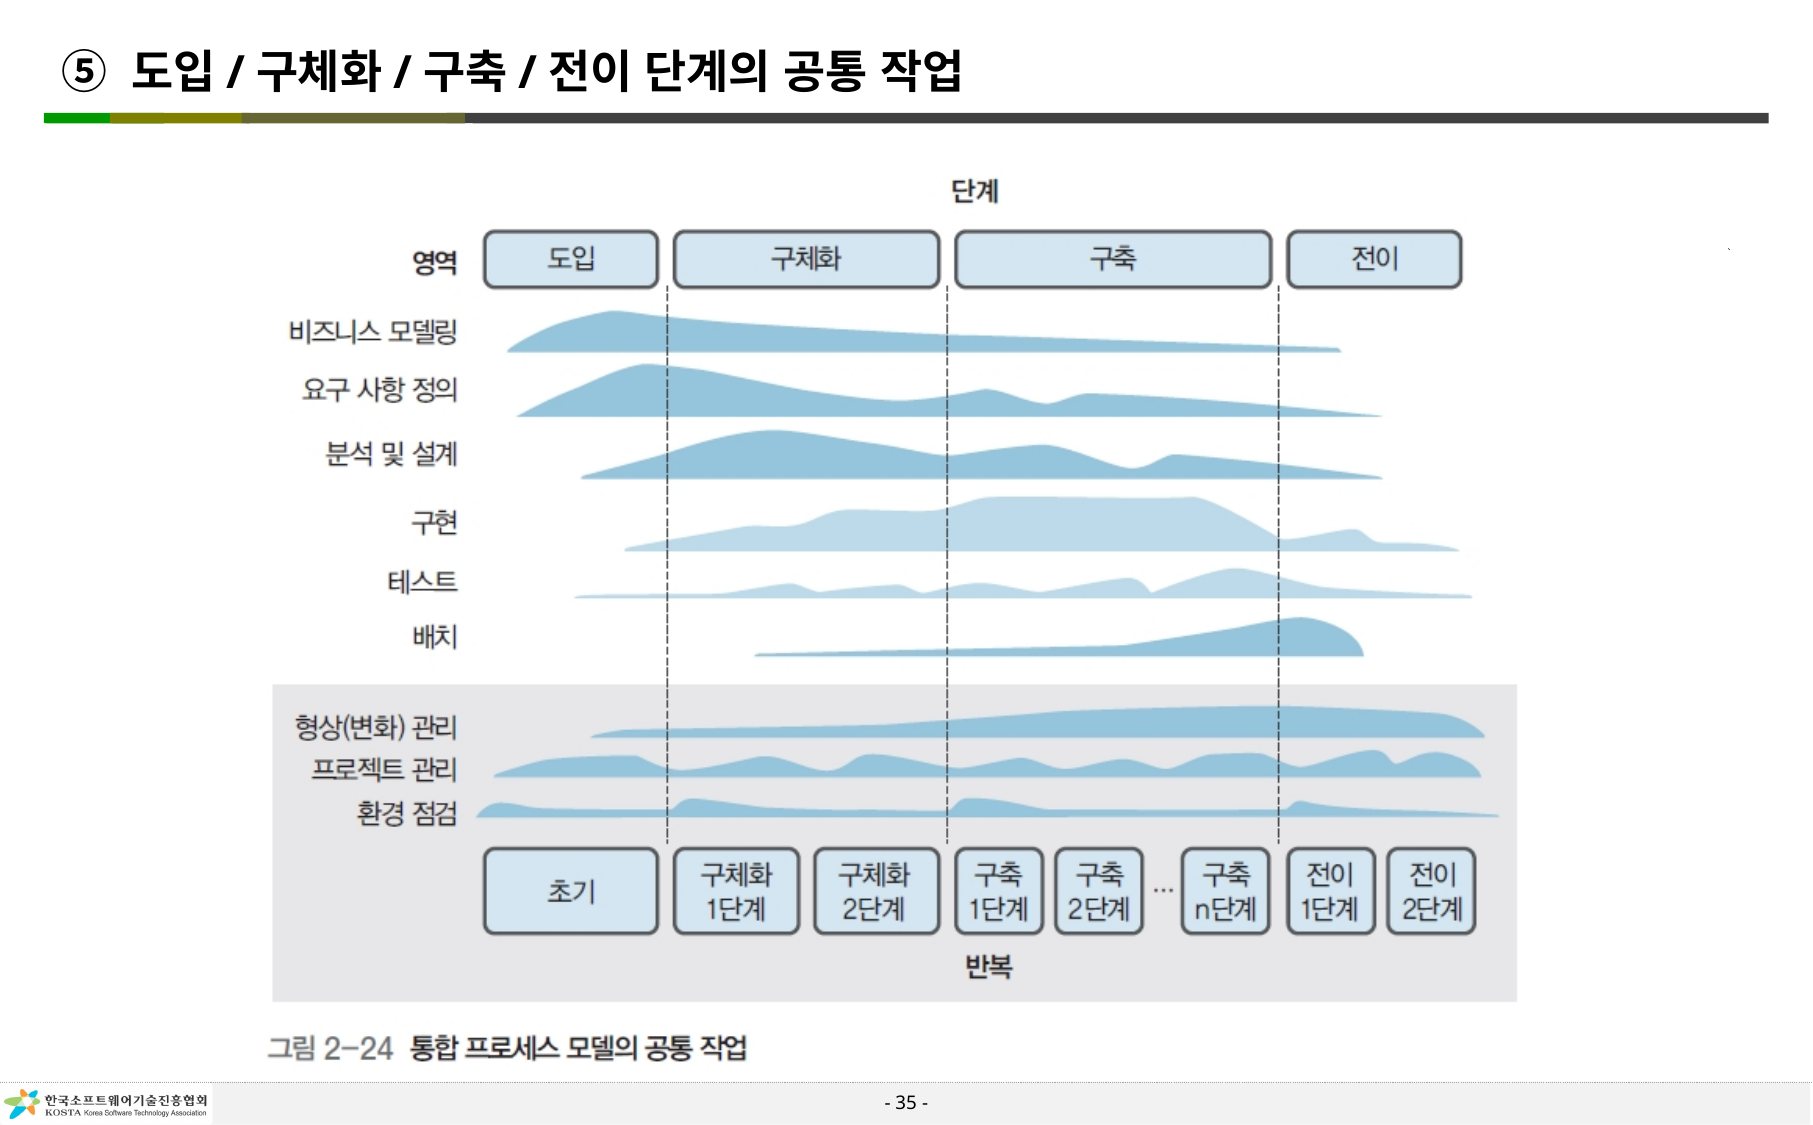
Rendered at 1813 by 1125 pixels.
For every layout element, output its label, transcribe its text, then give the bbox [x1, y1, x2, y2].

picture [253, 170, 1533, 1071]
picture [0, 1082, 213, 1125]
title ⑤ 도입/구체화/구축/전이 단계의 공통 작업 [55, 22, 1557, 118]
